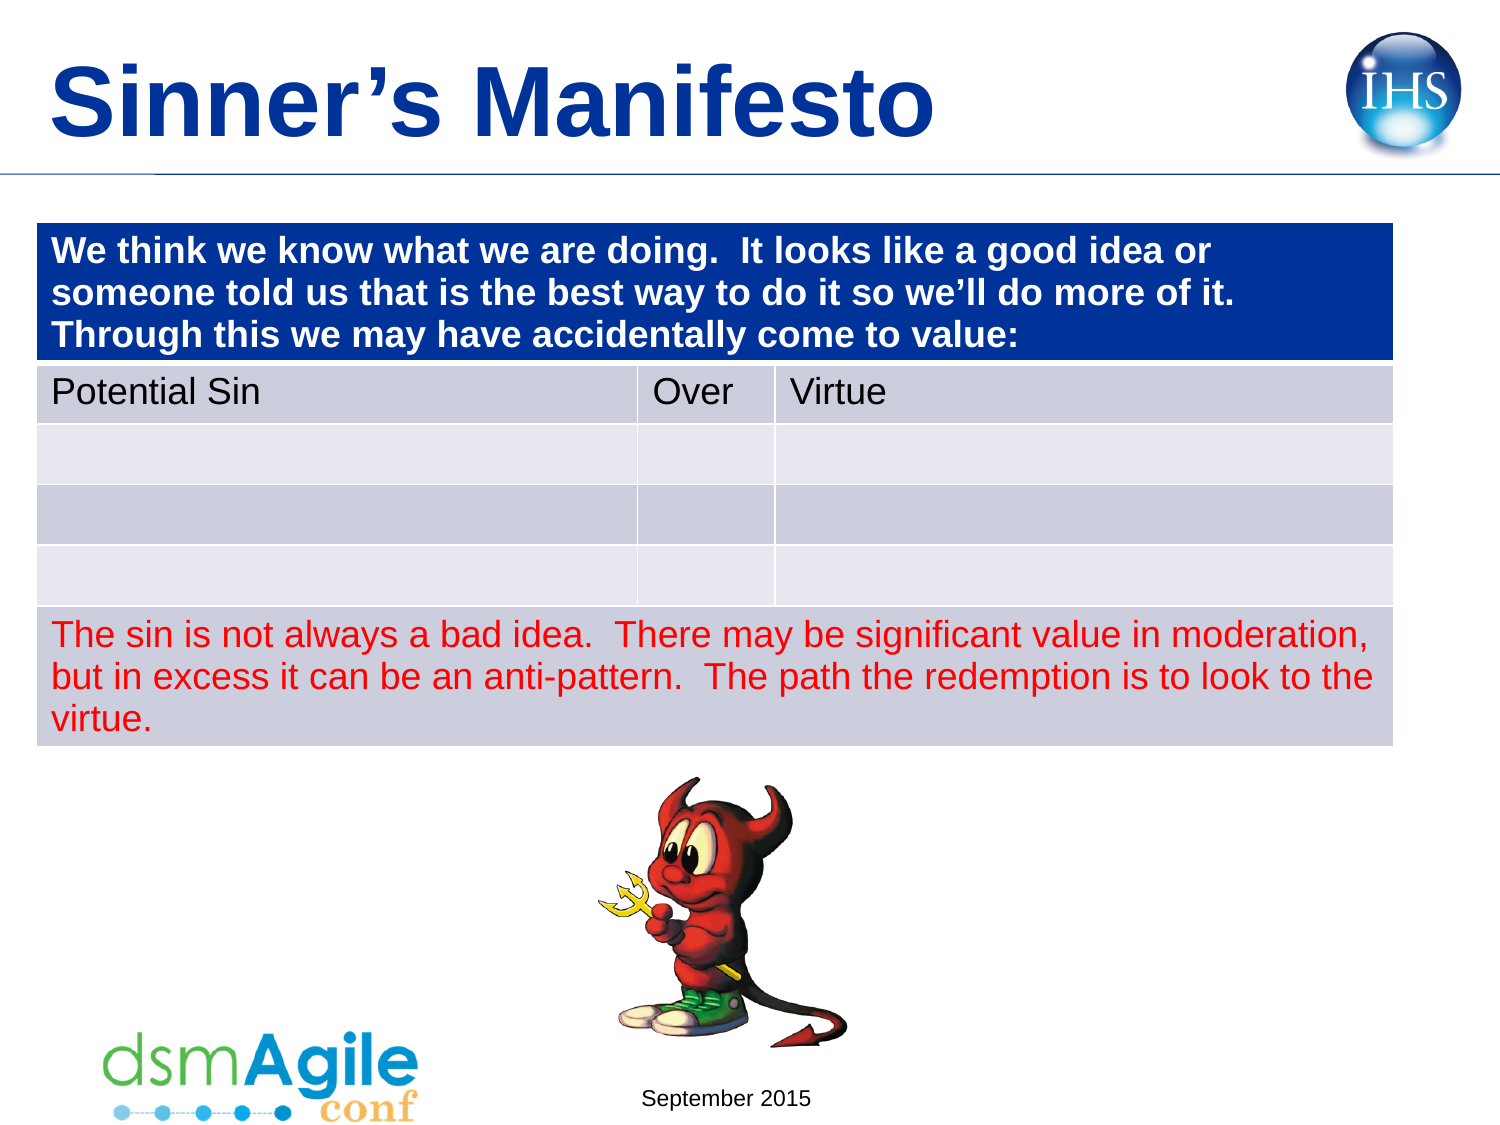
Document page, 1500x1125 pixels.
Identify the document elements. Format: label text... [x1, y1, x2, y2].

table_cell [638, 485, 774, 544]
table_cell [37, 546, 637, 605]
picture [99, 1023, 425, 1125]
table_cell [638, 425, 774, 484]
table_cell [776, 546, 1393, 605]
table_cell Potential Sin [37, 366, 637, 423]
table_cell The sin is not always a bad idea. There may be significant value in moderation, but in excess it can be an anti-pattern. The path the redemption is to look to the virtue. [37, 607, 1393, 746]
picture [587, 774, 852, 1054]
table_cell [776, 485, 1393, 544]
table_cell [37, 485, 637, 544]
title Sinner’s Manifesto [34, 22, 1277, 164]
table_header We think we know what we are doing. It looks like a good idea or someone told us that is the best way to do it so we’ll do more of it. Through this we may have accidentally come to value: [37, 223, 1393, 360]
table_cell [37, 425, 637, 484]
table_cell Virtue [776, 366, 1393, 423]
table_cell [776, 425, 1393, 484]
picture [1339, 25, 1467, 165]
table_cell Over [638, 366, 774, 423]
table_cell [638, 546, 774, 605]
